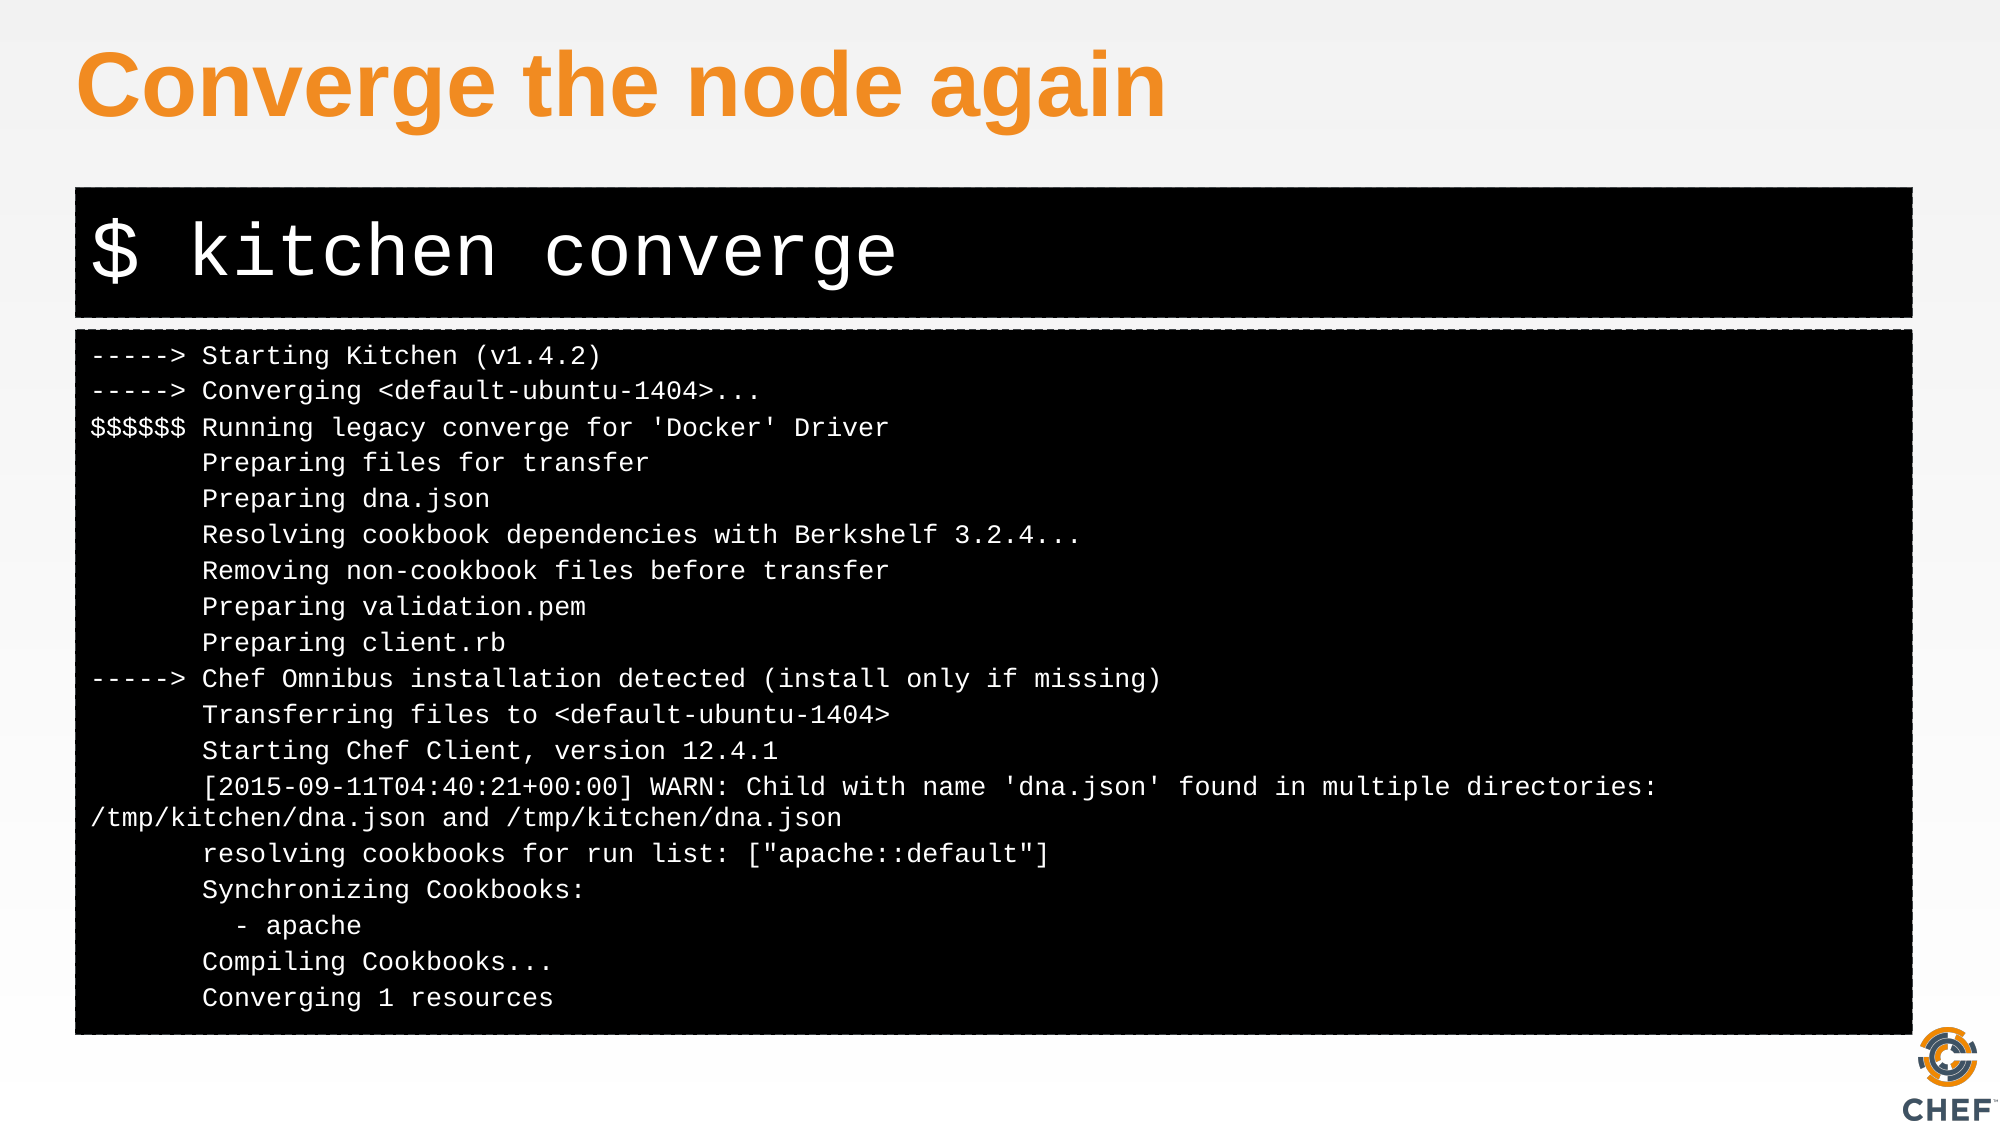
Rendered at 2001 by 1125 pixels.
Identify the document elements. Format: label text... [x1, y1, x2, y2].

title Converge the node again [75, 37, 1913, 140]
list kitchen converge [172, 201, 1908, 291]
picture [1903, 1027, 1998, 1121]
list -----> Starting Kitchen (v1.4.2) -----> Converging <default-ubuntu-1404>... $$$$$$ Running legacy converge for 'Docker' Driver Preparing files for transfer Preparing dna.json Resolving cookbook dependencies with Berkshelf 3.2.4... Removing non-cookbook files before transfer Preparing validation.pem Preparing client.rb -----> Chef Omnibus installation detected (install only if missing) Transferring files to <default-ubuntu-1404> Starting Chef Client, version 12.4.1 [2015-09-11T04:40:21+00:00] WARN: Child with name 'dna.json' found in multiple directories: /tmp/kitchen/dna.json and /tmp/kitchen/dna.json resolving cookbooks for run list: ["apache::default"] Synchronizing Cookbooks: - apache Compiling Cookbooks... Converging 1 resources [75, 329, 1913, 1035]
